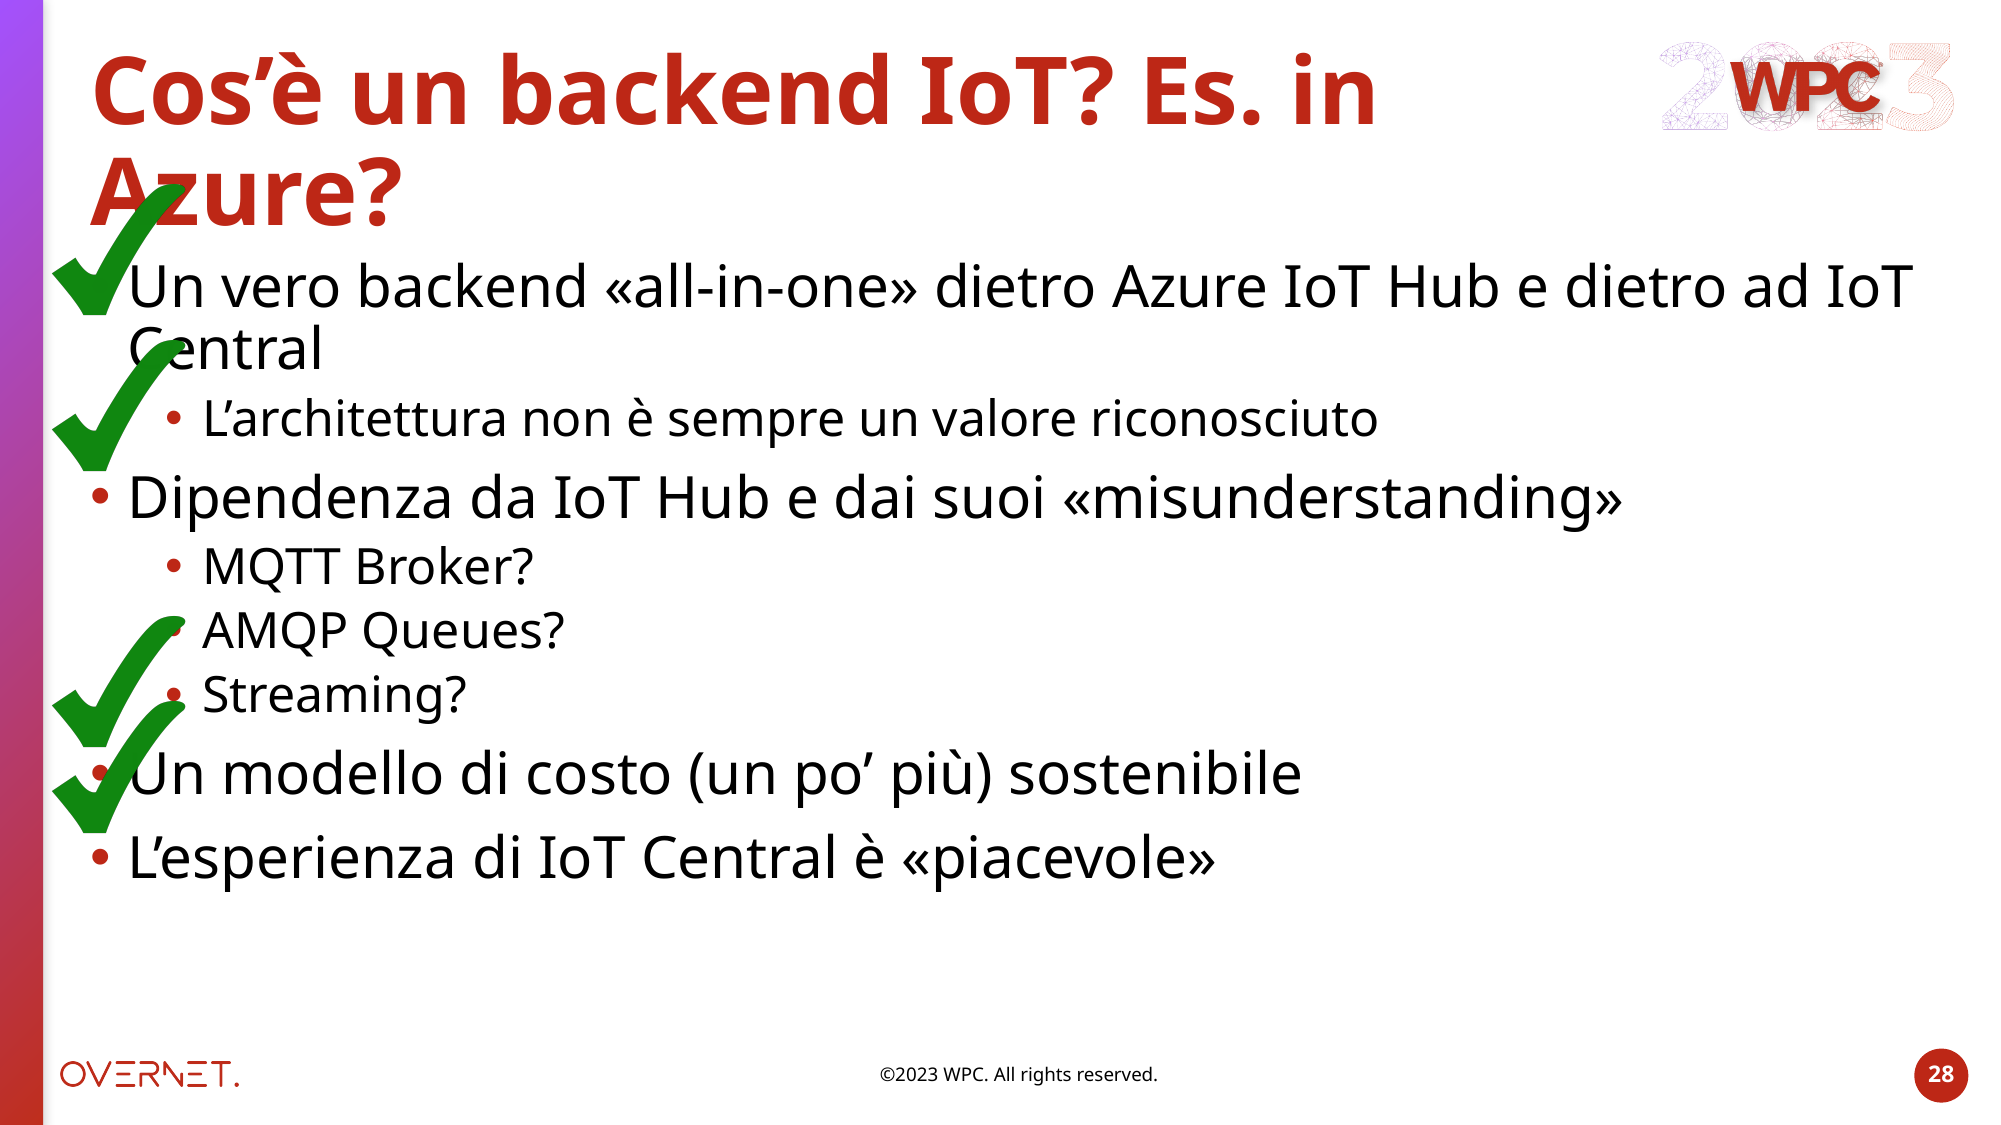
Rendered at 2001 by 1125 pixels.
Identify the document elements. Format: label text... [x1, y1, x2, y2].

picture [50, 181, 187, 318]
list Un vero backend «all-in-one» dietro Azure IoT Hub e dietro ad IoT Central L’architettura non è sempre un valore riconosciuto Dipendenza da IoT Hub e dai suoi «misunderstanding» MQTT Broker? AMQP Queues? Streaming? Un modello di costo (un po’ più) sostenibile L’esperienza di IoT Central è «piacevole» [75, 249, 1965, 1046]
picture [1659, 42, 1954, 133]
picture [60, 1061, 239, 1087]
picture [50, 337, 187, 474]
picture [50, 613, 187, 836]
title Cos’è un backend IoT? Es. in Azure? [75, 59, 1660, 230]
